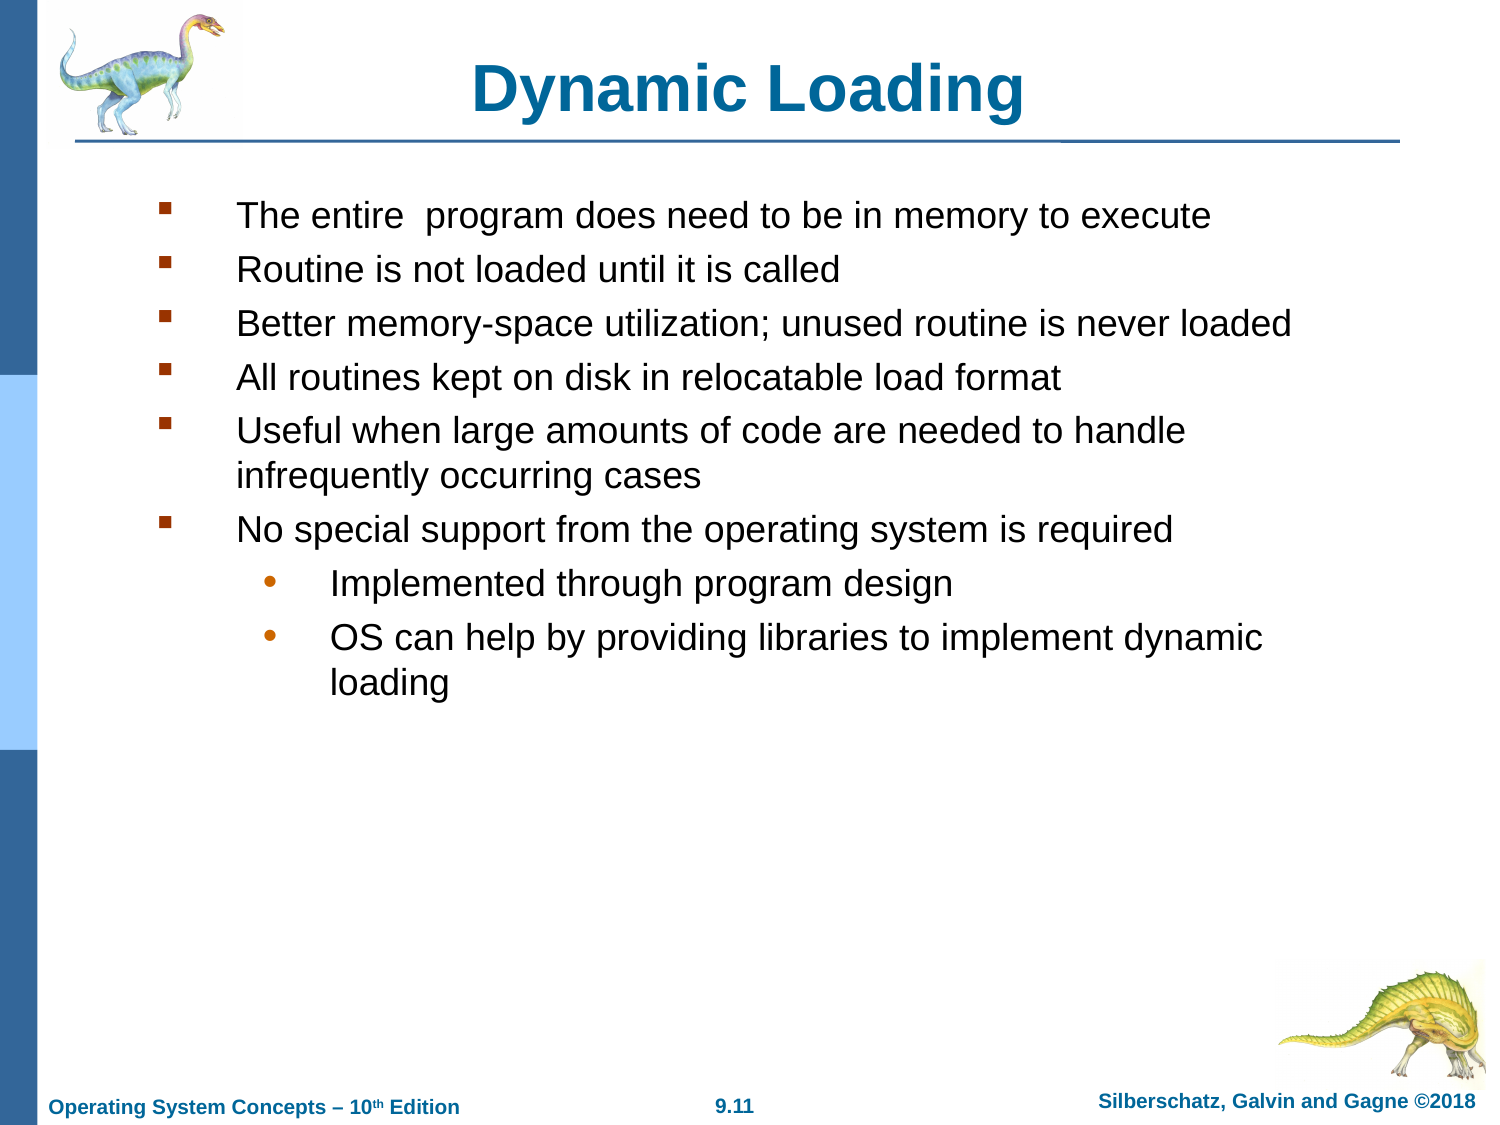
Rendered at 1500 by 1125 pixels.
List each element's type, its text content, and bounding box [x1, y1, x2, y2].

picture [46, 0, 243, 149]
title Dynamic Loading [74, 39, 1424, 133]
text_box The entire program does need to be in memory to execute Routine is not loaded until it is called Better memory-space utilization; unused routine is never loaded All routines kept on disk in relocatable load format Useful when large amounts of code are needed to handle infrequently occurring cases No special support from the operating system is required Implemented through program design OS can help by providing libraries to implement dynamic loading [145, 186, 1399, 1042]
picture [1275, 959, 1486, 1090]
